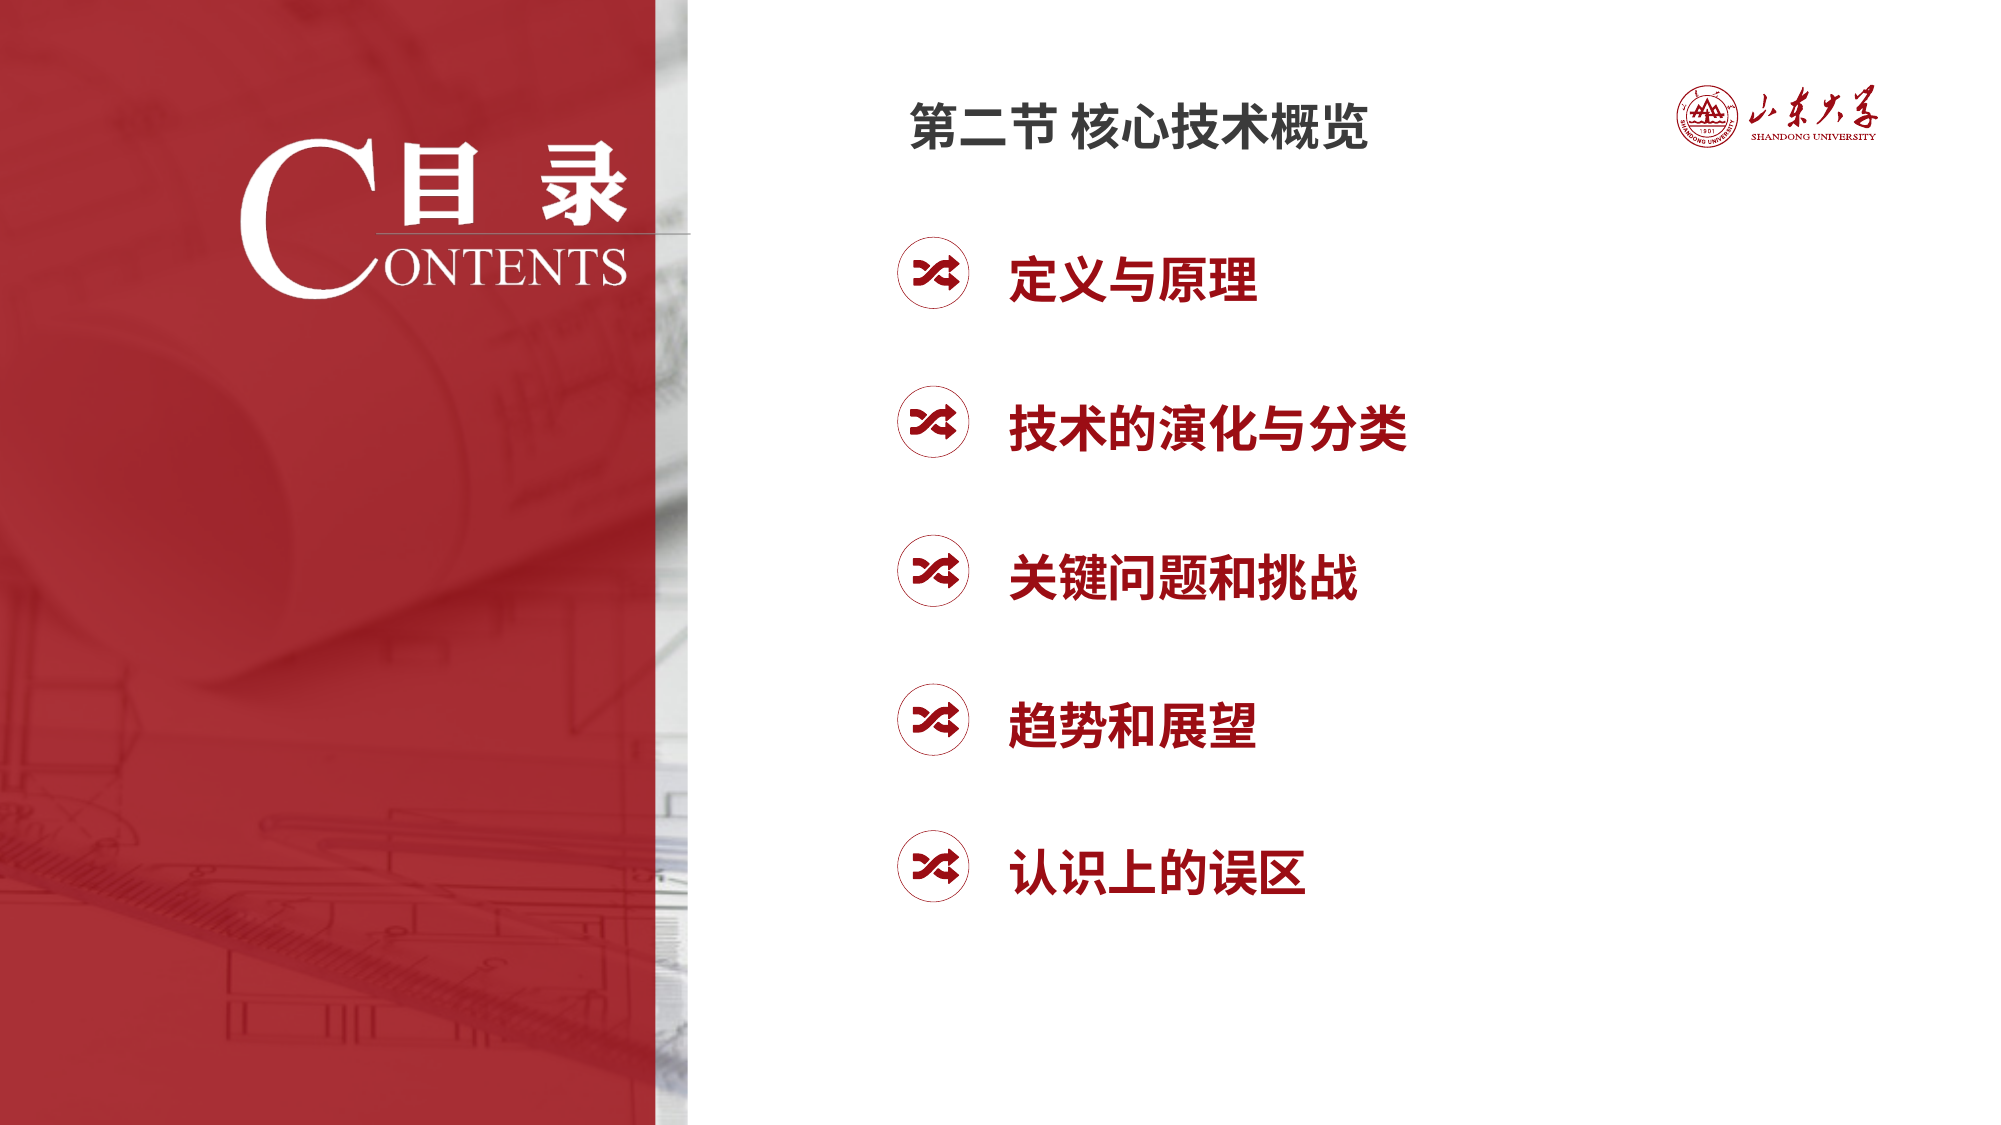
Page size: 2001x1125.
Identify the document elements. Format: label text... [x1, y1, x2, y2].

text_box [897, 531, 1892, 610]
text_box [897, 382, 1945, 461]
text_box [897, 680, 1892, 759]
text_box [897, 827, 1892, 906]
text_box 第二节 核心技术概览 [639, 58, 1640, 164]
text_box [897, 234, 1811, 312]
picture [58, 0, 691, 1125]
